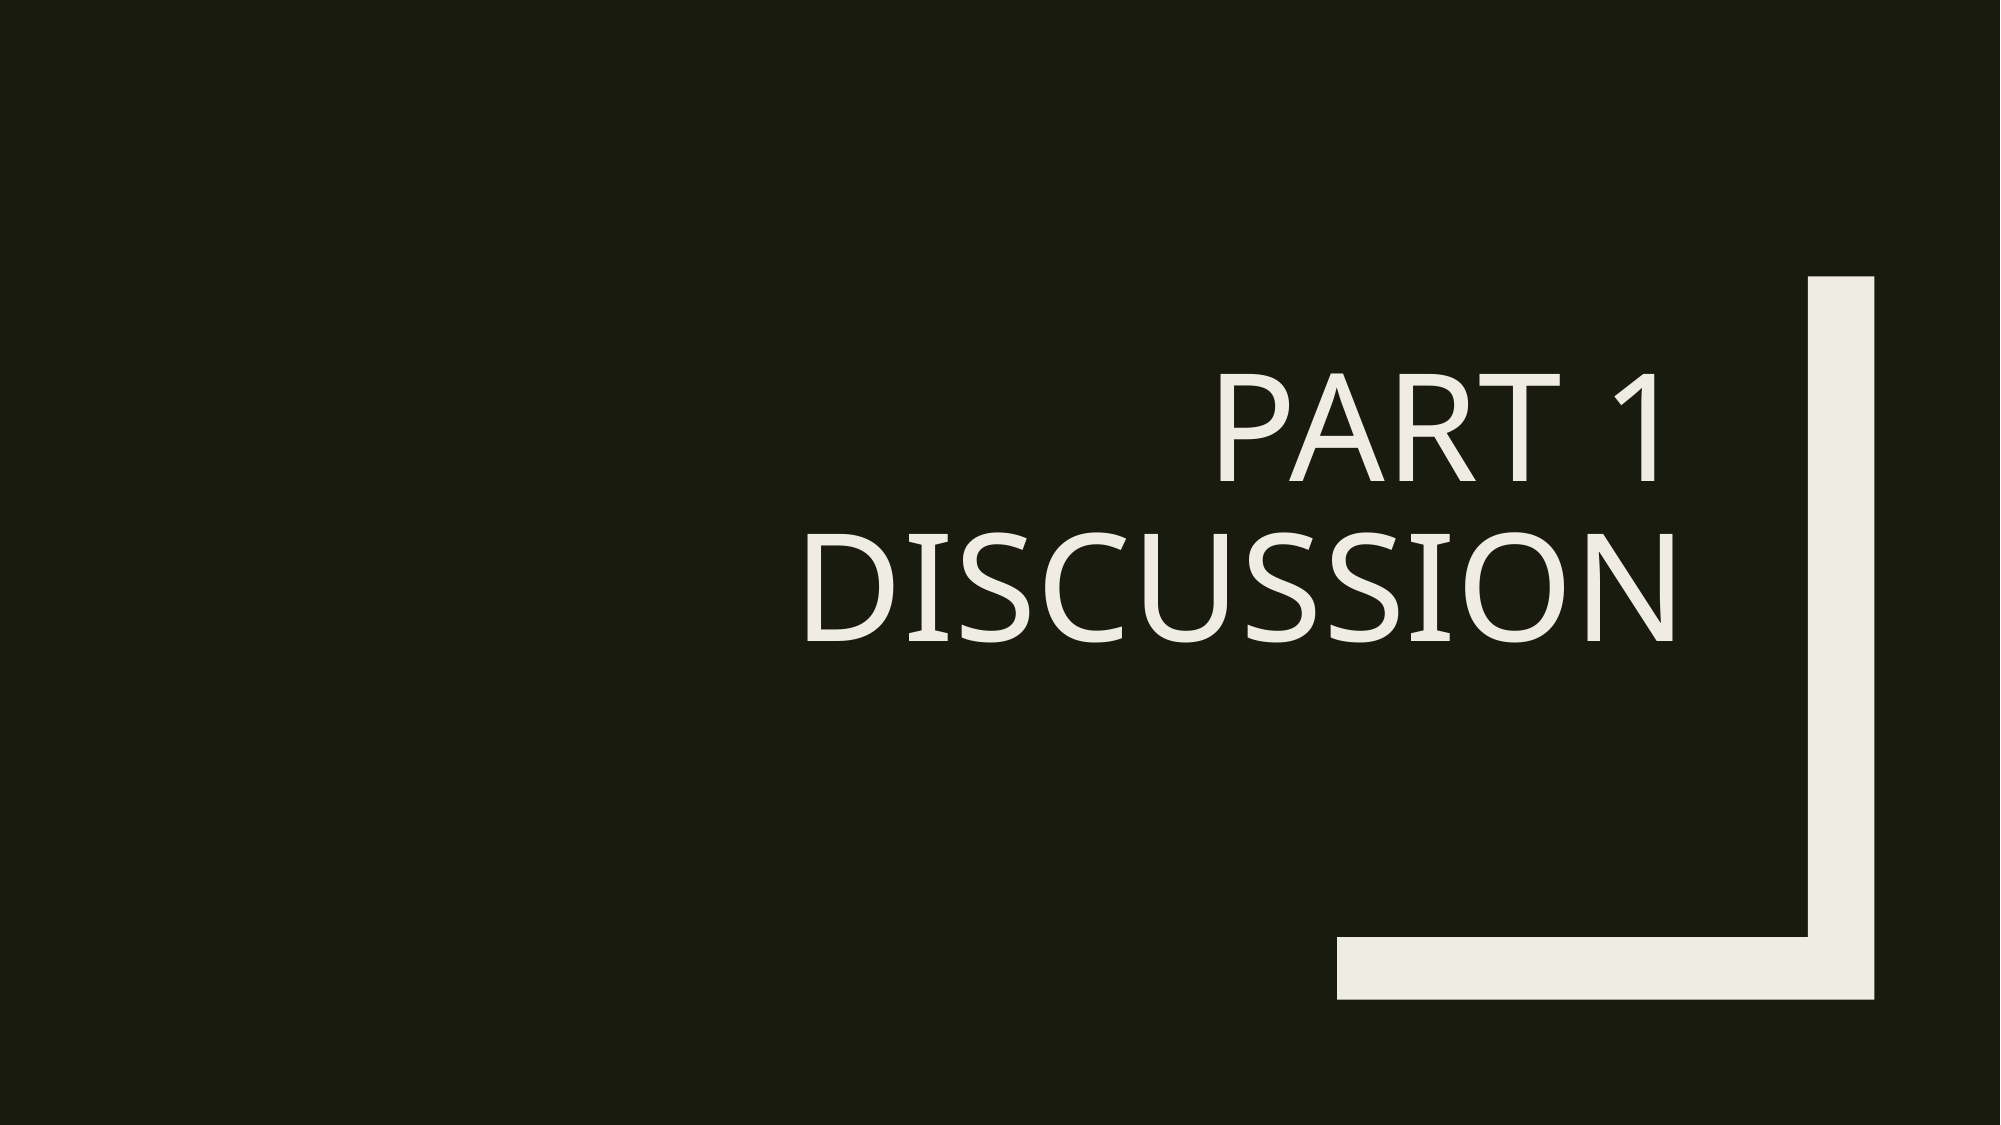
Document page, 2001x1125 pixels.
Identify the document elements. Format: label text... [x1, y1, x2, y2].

title PART 1 DISCUSSION [125, 213, 1703, 682]
